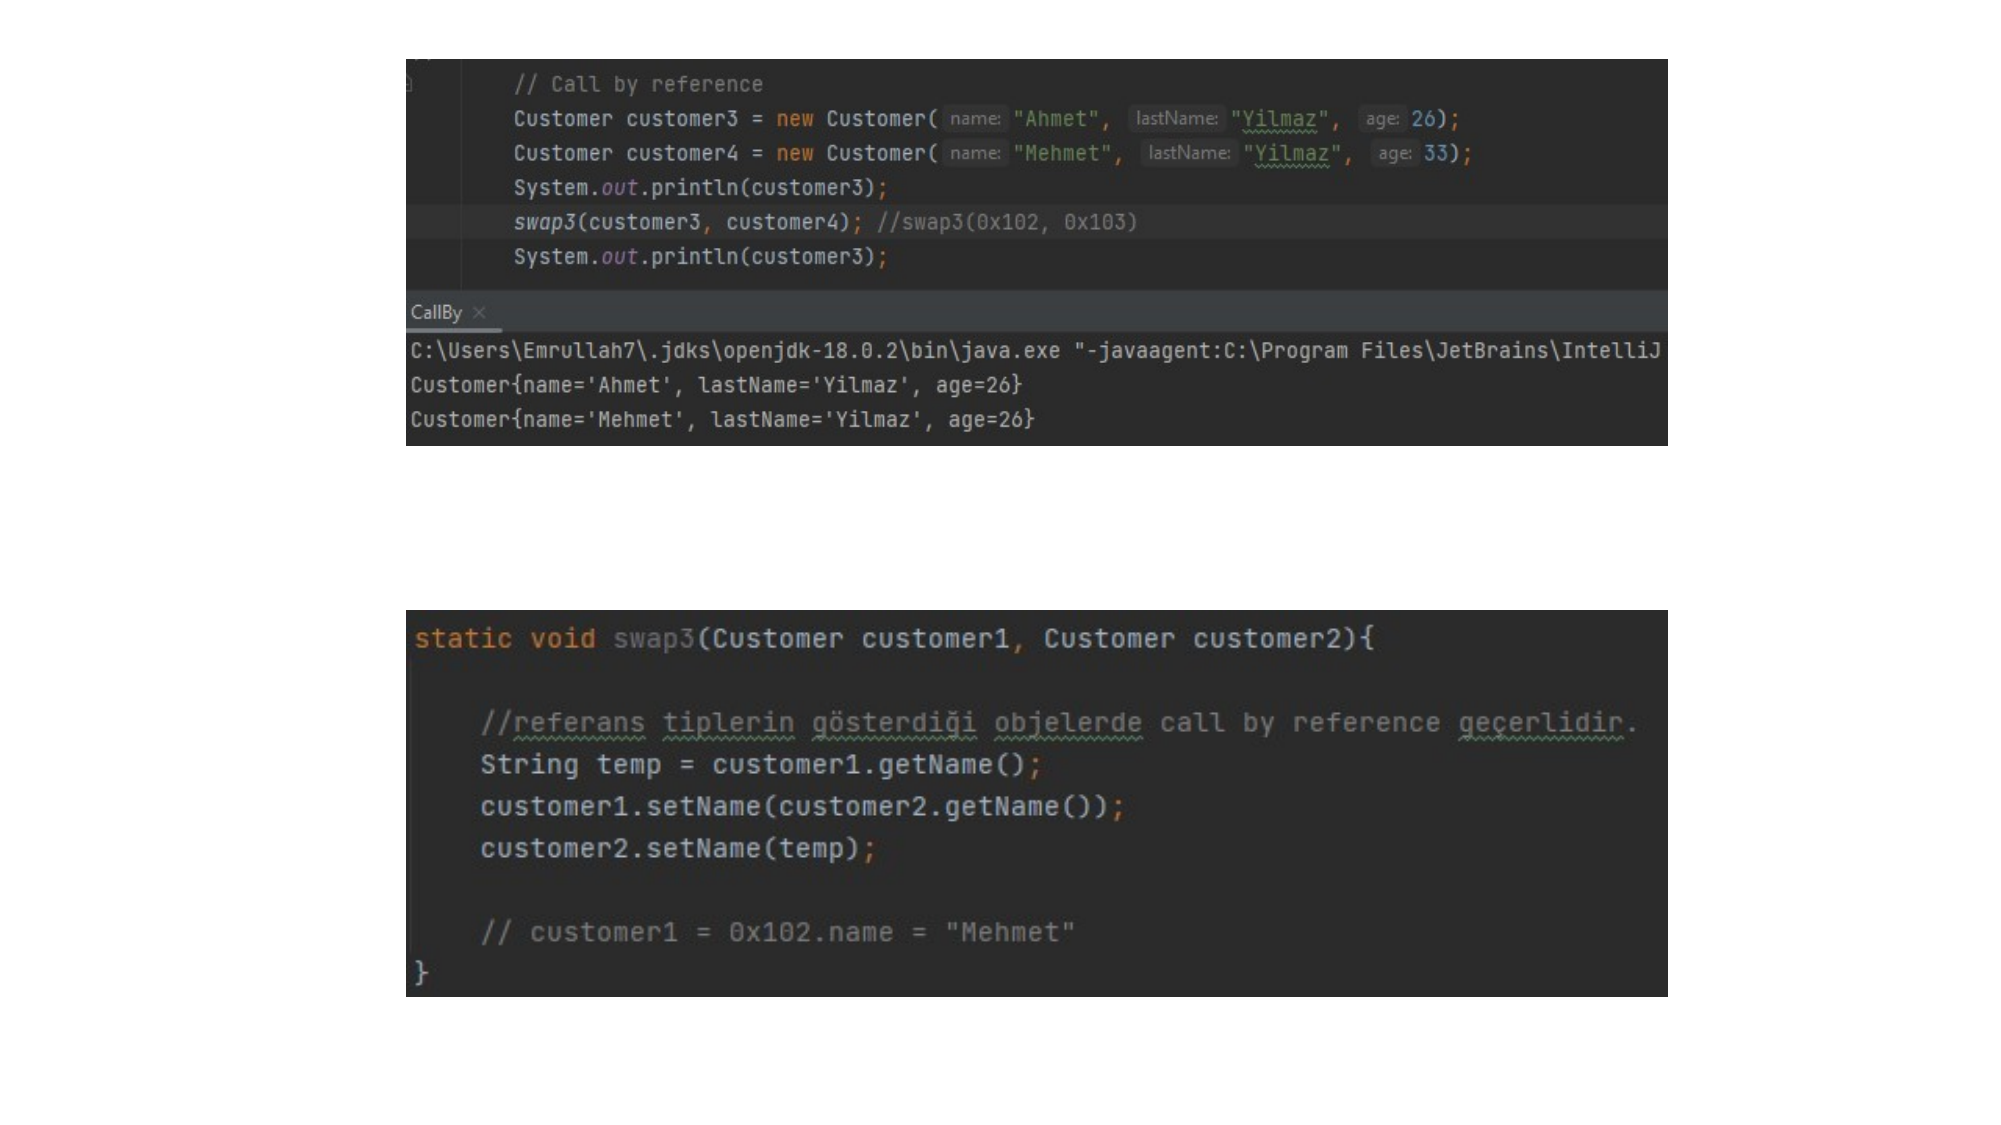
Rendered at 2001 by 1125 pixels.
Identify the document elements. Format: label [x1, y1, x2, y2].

list [406, 610, 1668, 997]
picture [406, 59, 1668, 446]
